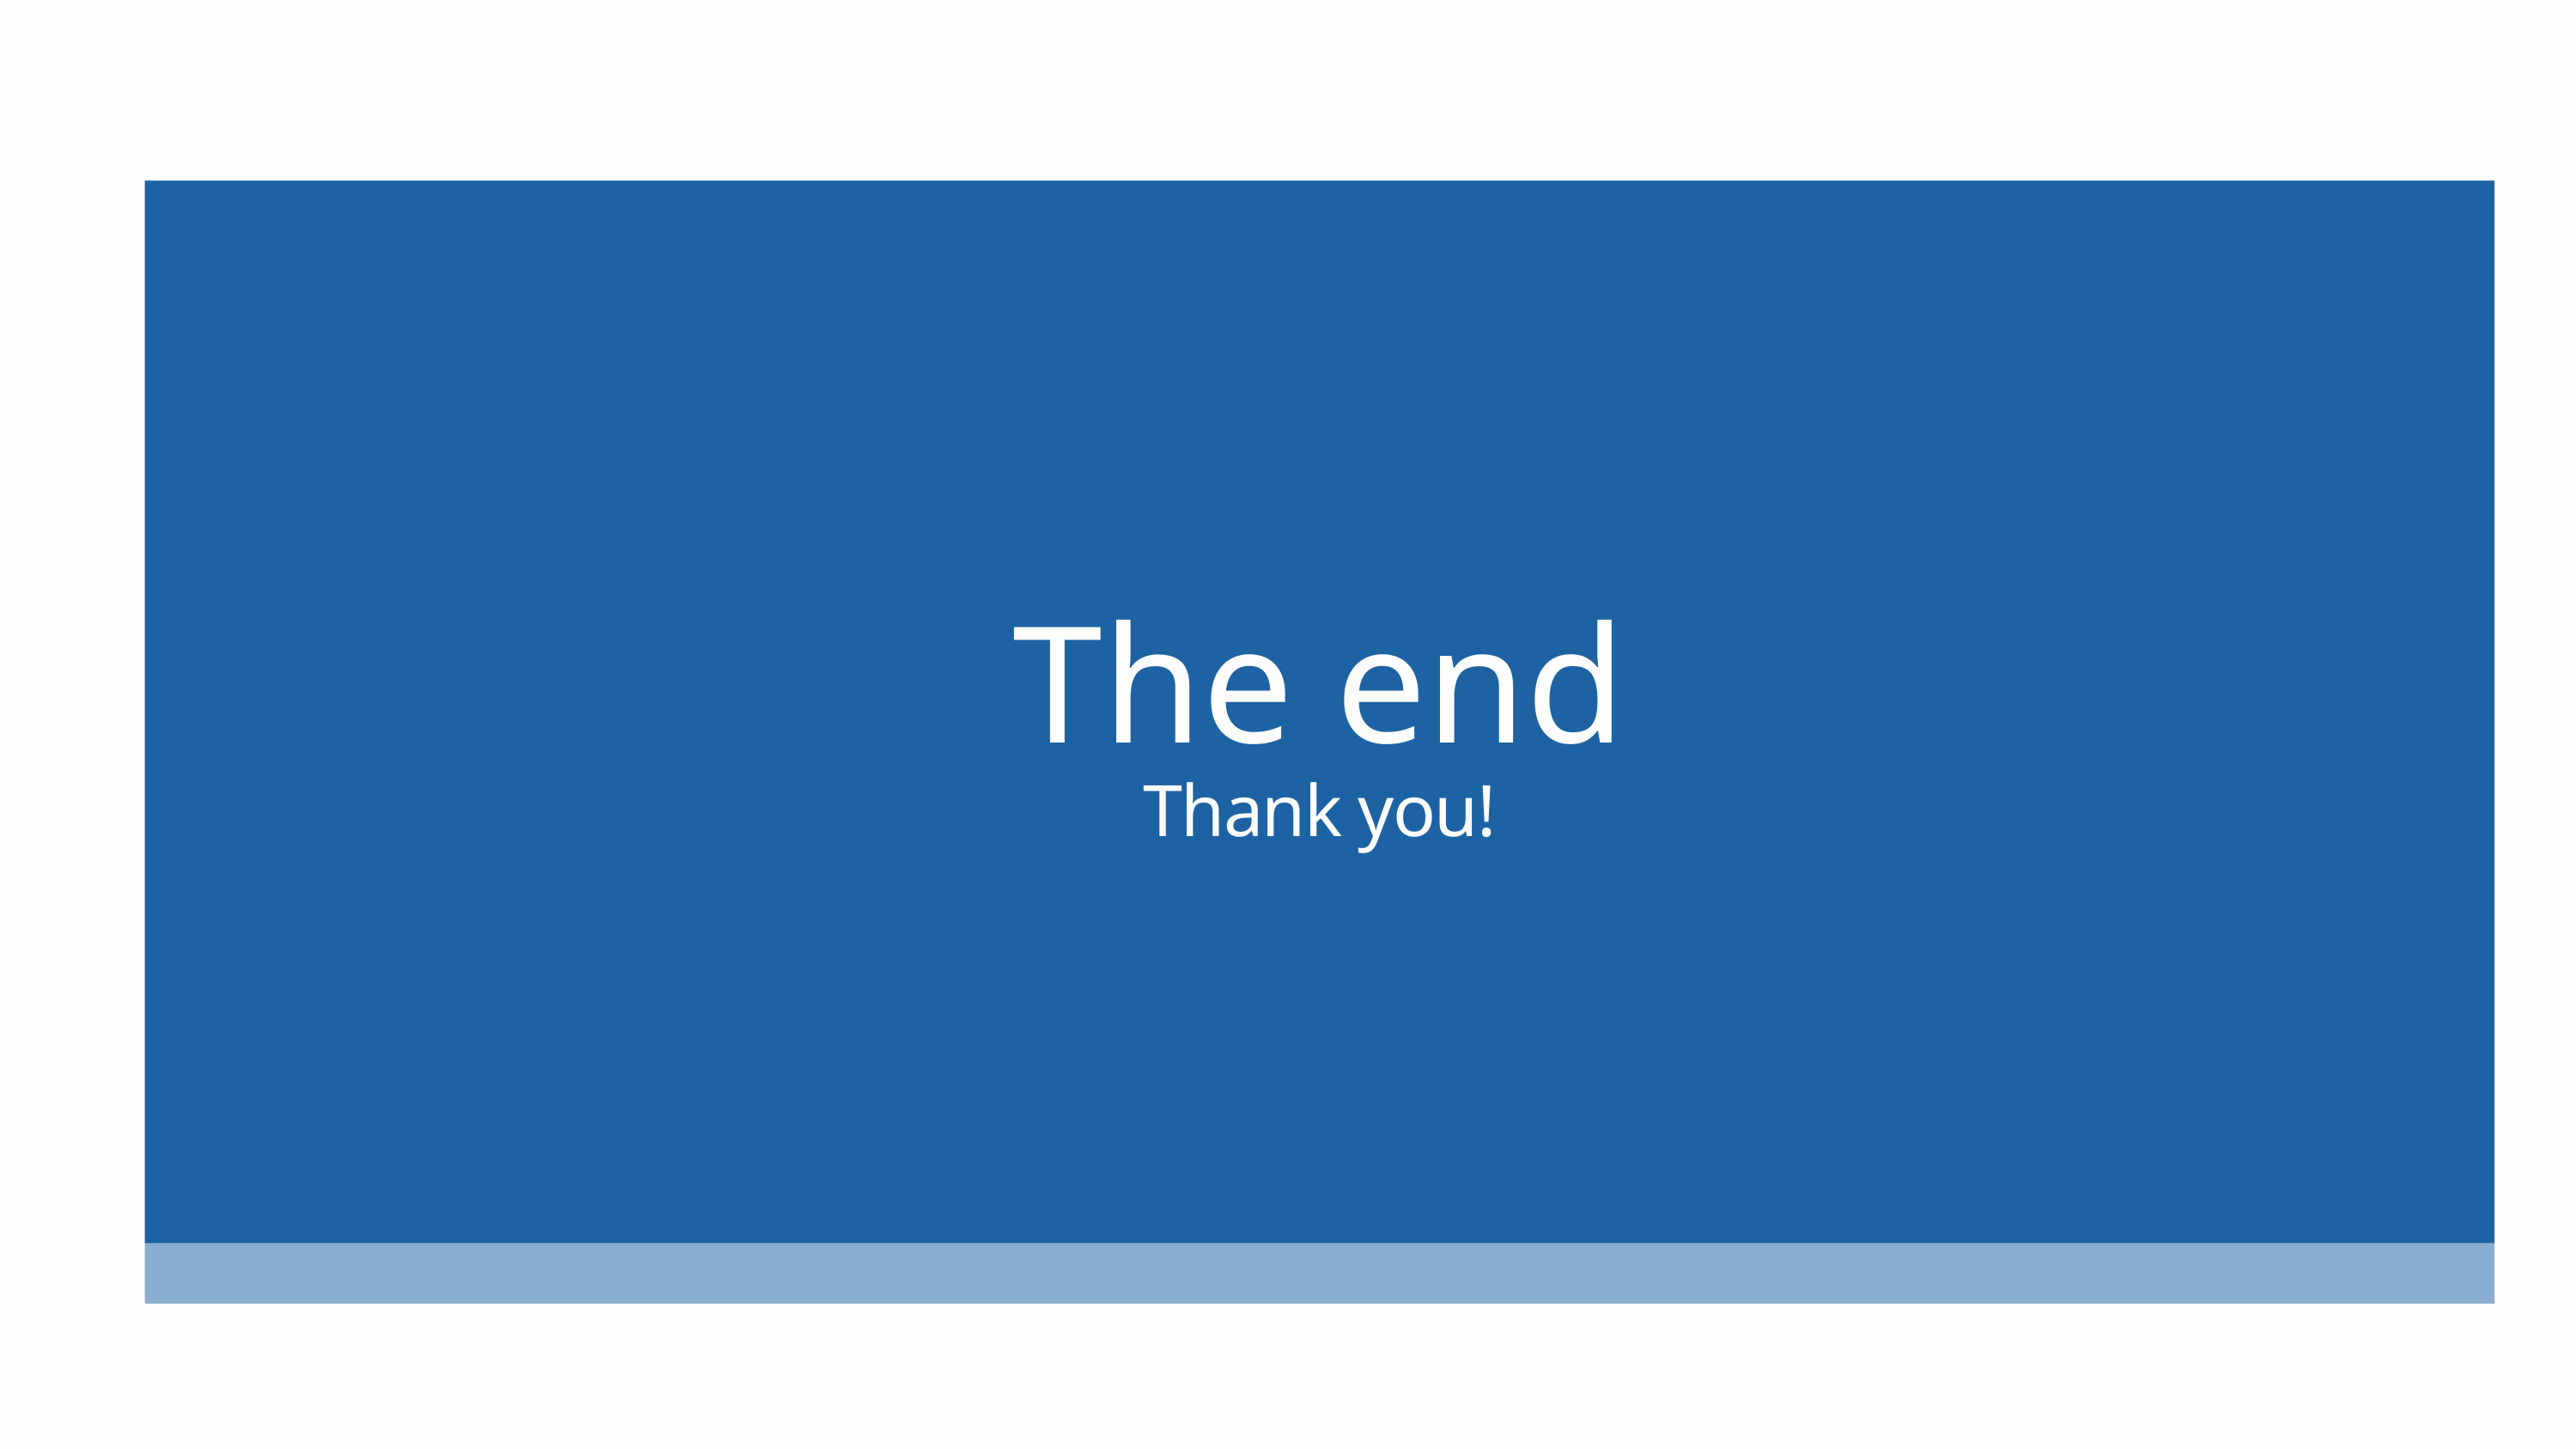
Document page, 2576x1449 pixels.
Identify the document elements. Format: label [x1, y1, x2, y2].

text_box [144, 180, 2495, 1241]
text_box [144, 1243, 2495, 1304]
